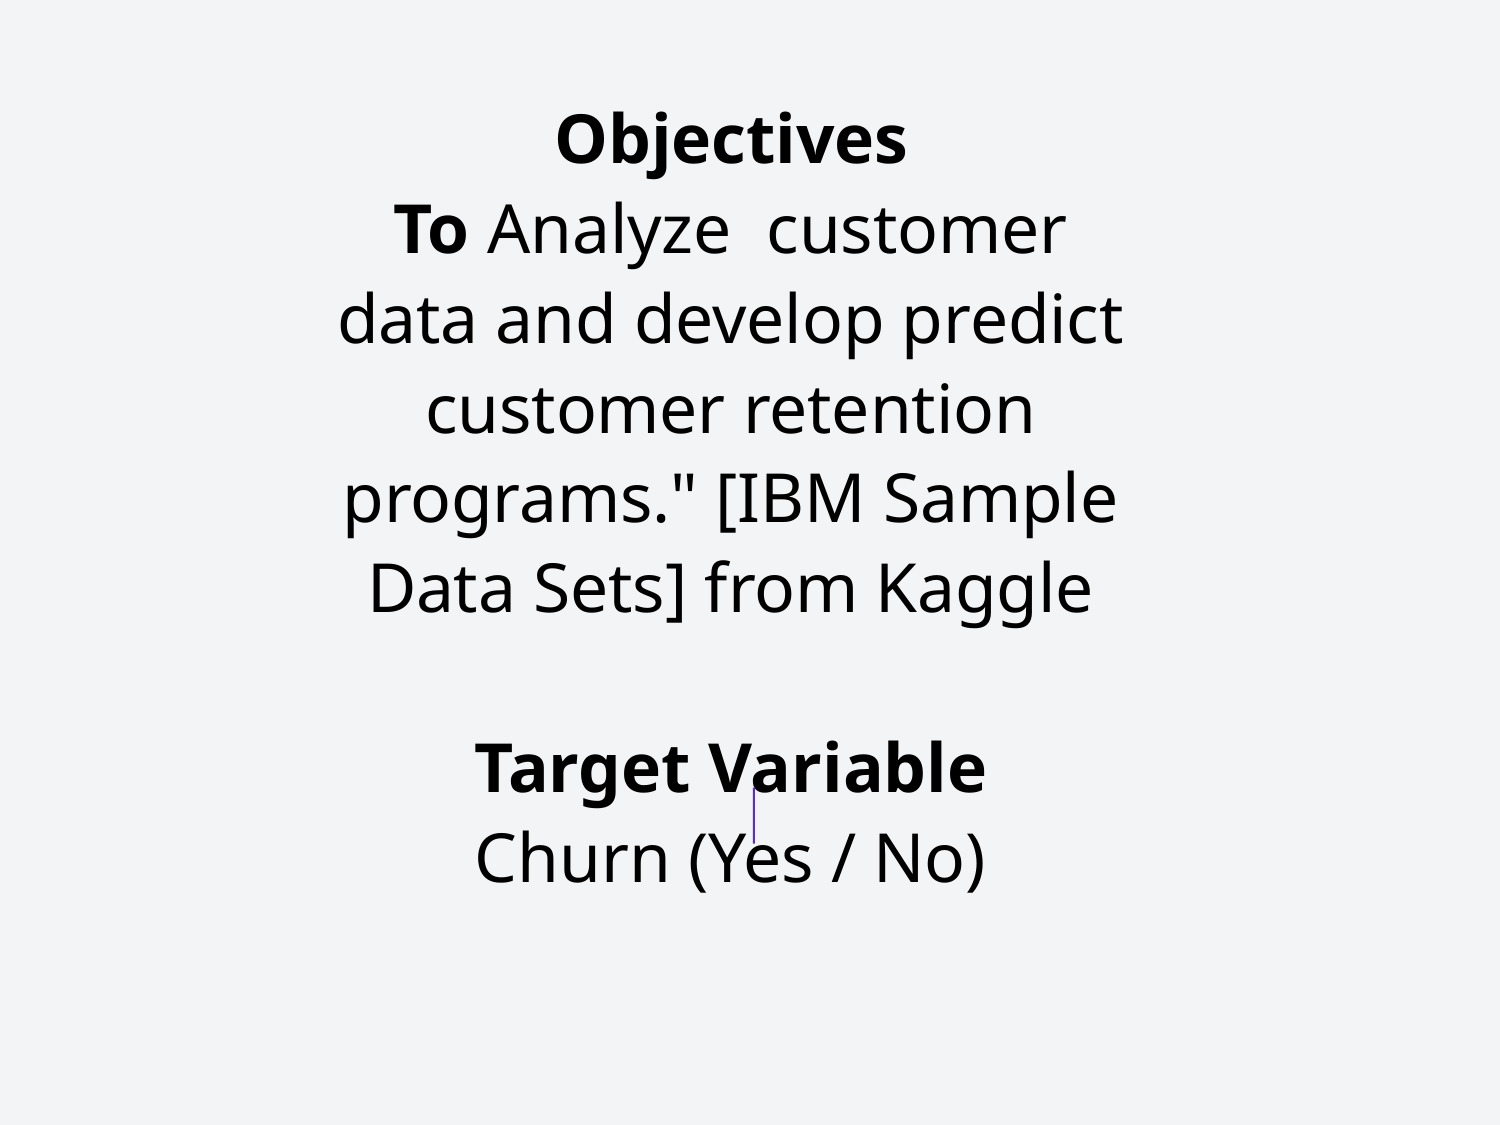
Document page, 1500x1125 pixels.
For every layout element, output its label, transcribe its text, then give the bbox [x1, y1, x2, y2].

title Objectives To Analyze customer data and develop predict customer retention programs." [IBM Sample Data Sets] from Kaggle Target Variable Churn (Yes / No) [334, 86, 1127, 1059]
